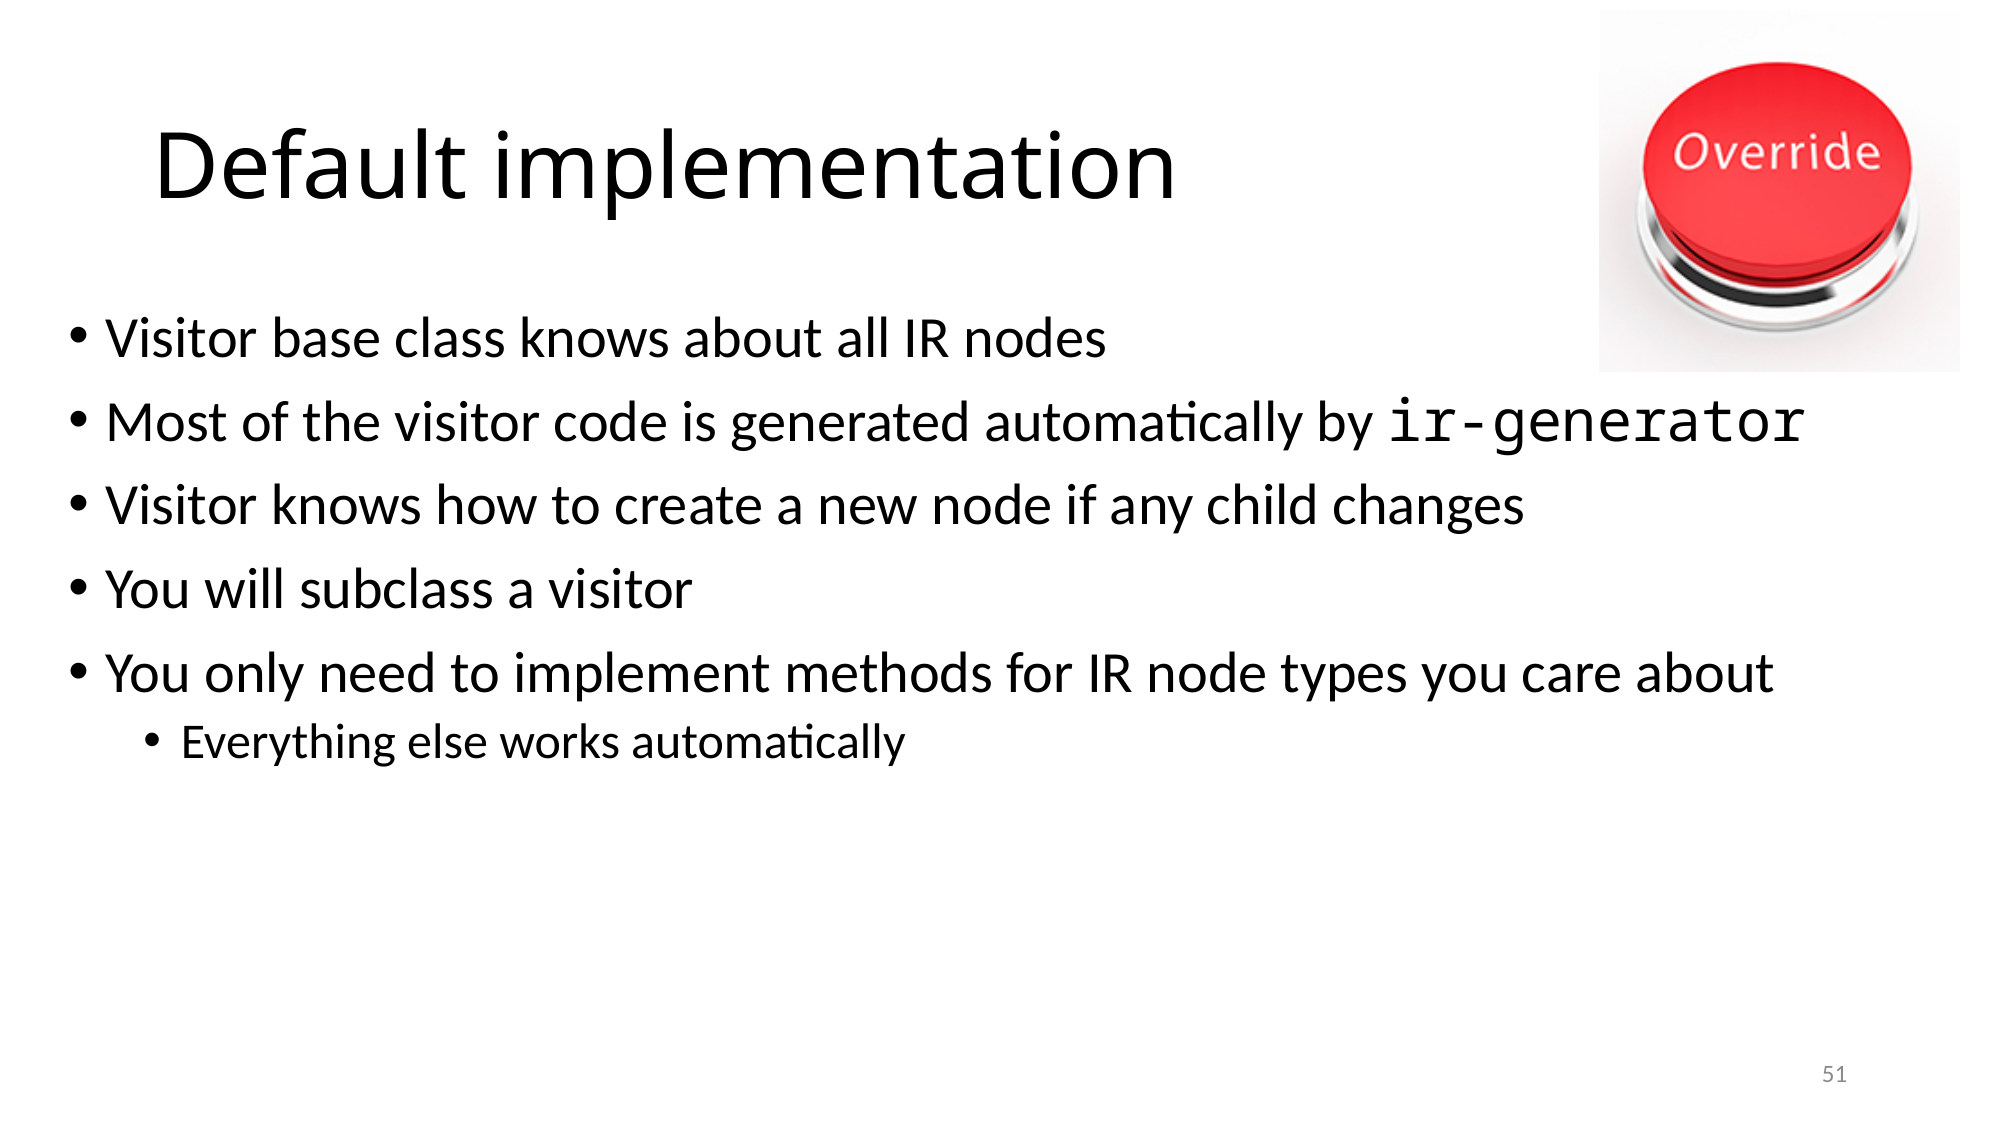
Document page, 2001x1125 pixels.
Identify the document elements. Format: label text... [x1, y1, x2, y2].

picture [1599, 10, 1960, 372]
title Default implementation [137, 59, 1599, 278]
list Visitor base class knows about all IR nodes Most of the visitor code is generated automatically by ir-generator Visitor knows how to create a new node if any child changes You will subclass a visitor You only need to implement methods for IR node types you care about Everything else works automatically [53, 299, 1863, 1014]
slide_number 51 [1412, 1042, 1863, 1103]
